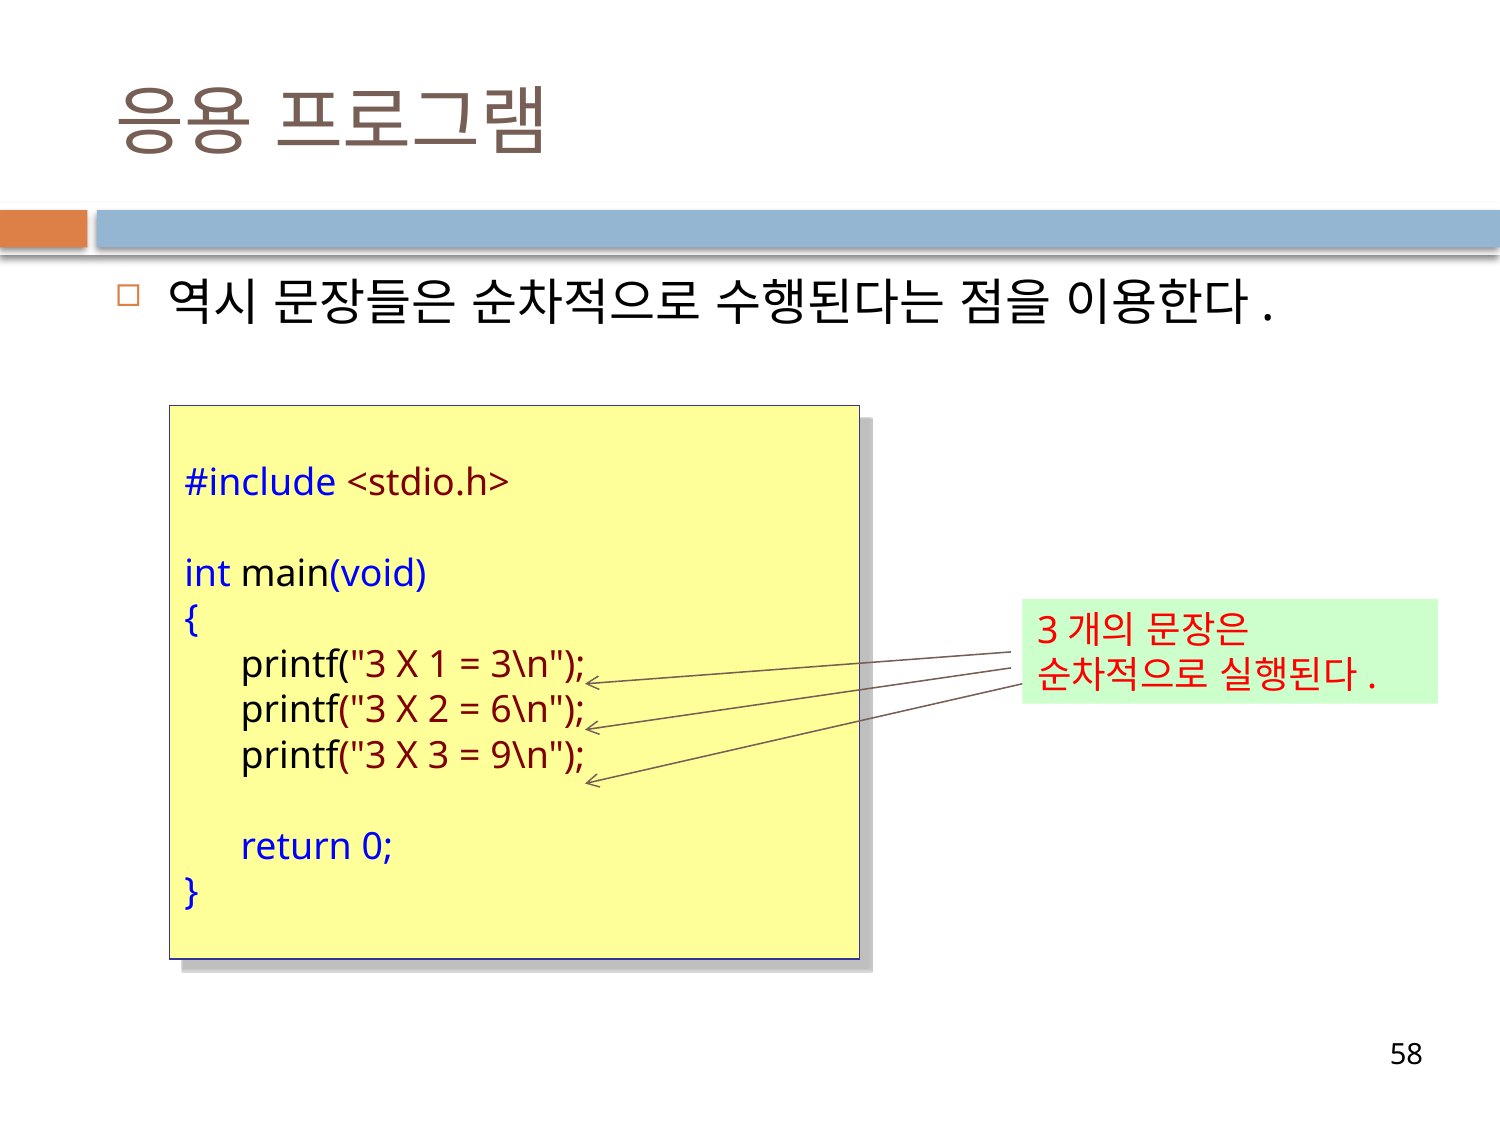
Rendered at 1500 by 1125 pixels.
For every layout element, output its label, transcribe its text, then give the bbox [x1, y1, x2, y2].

title 응용 프로그램 [100, 37, 1438, 200]
list 역시 문장들은 순차적으로 수행된다는 점을 이용한다. [100, 262, 1438, 1000]
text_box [584, 651, 1012, 683]
text_box #include <stdio.h> int main(void) { printf("3 X 1 = 3\n"); printf("3 X 2 = 6\n"); printf("3 X 3 = 9\n"); return 0; } [169, 405, 860, 960]
text_box 3개의 문장은 순차적으로 실행된다. [1022, 598, 1438, 704]
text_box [584, 683, 1023, 784]
slide_number 58 [1021, 1024, 1438, 1085]
